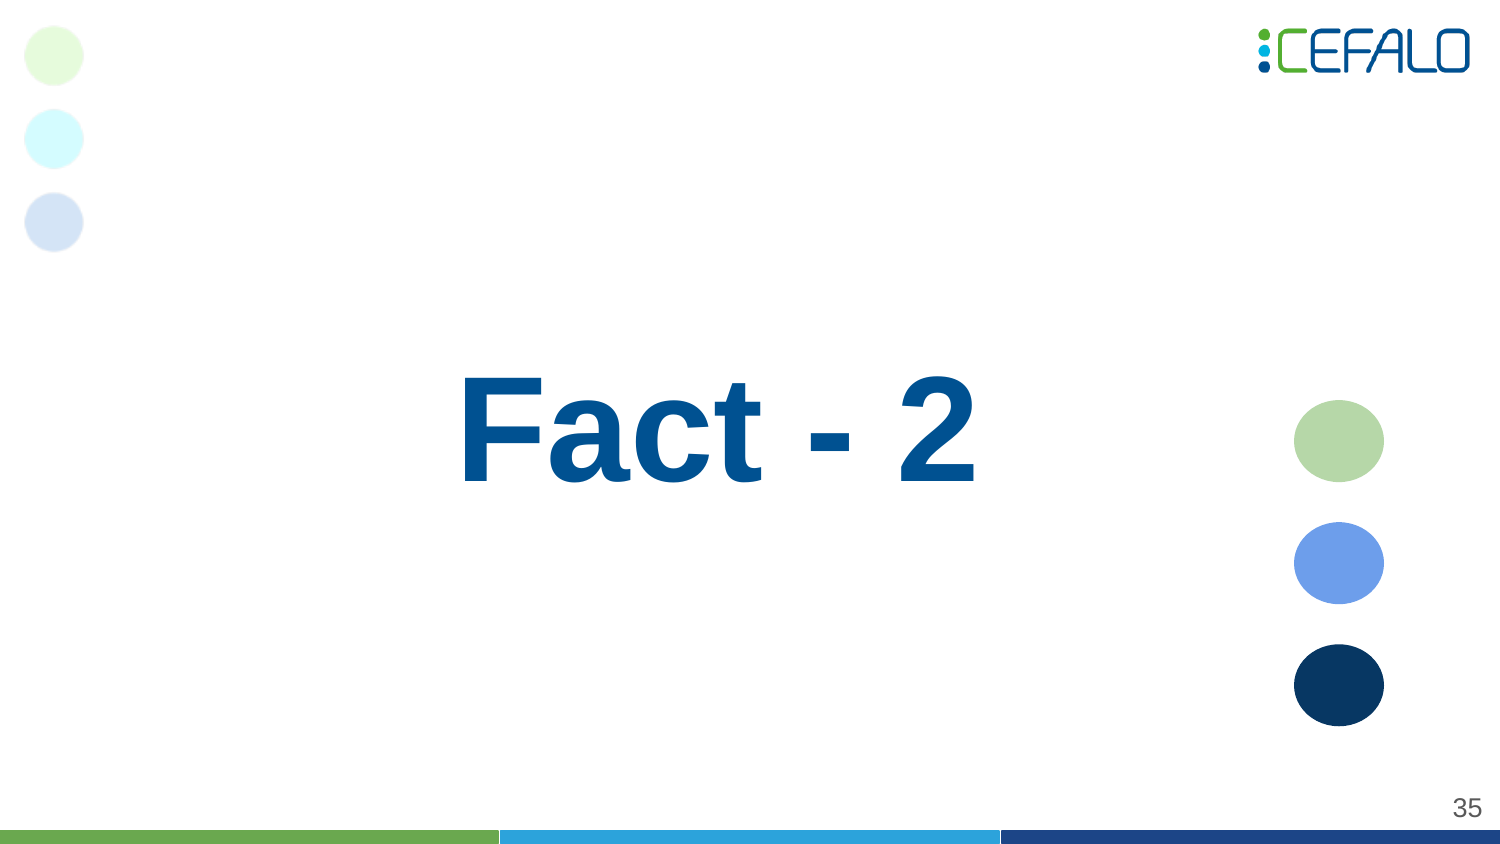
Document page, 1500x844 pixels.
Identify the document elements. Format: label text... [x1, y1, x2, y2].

text_box [1294, 400, 1385, 483]
title Fact - 2 [170, 86, 1266, 758]
picture [1258, 28, 1470, 73]
text_box [1294, 644, 1385, 727]
slide_number ‹#› [1403, 779, 1494, 844]
text_box [1294, 522, 1385, 605]
